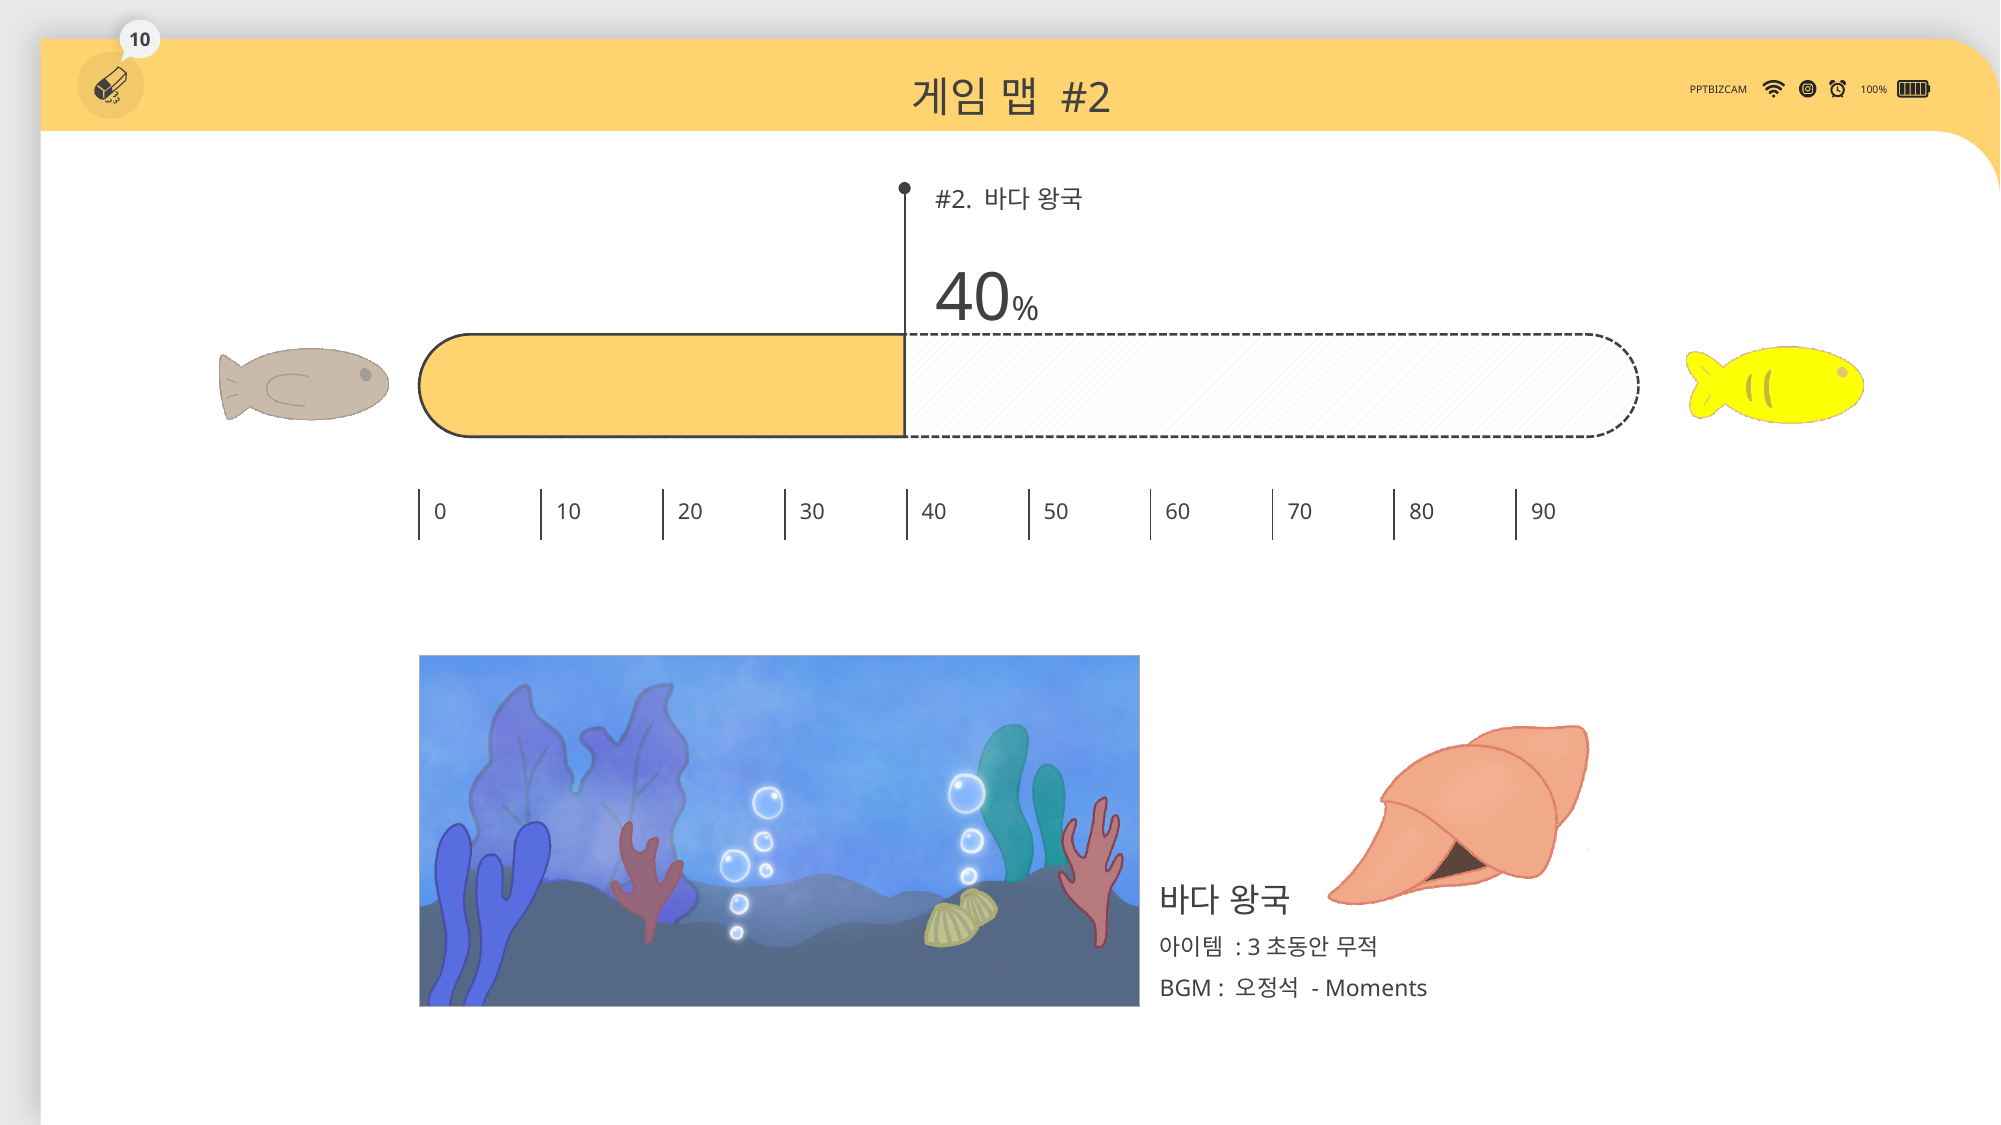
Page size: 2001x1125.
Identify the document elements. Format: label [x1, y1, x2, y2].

picture [1308, 694, 1622, 918]
picture [419, 655, 1140, 1007]
picture [142, 277, 428, 492]
picture [1628, 265, 1931, 493]
text_box [40, 19, 2000, 1125]
